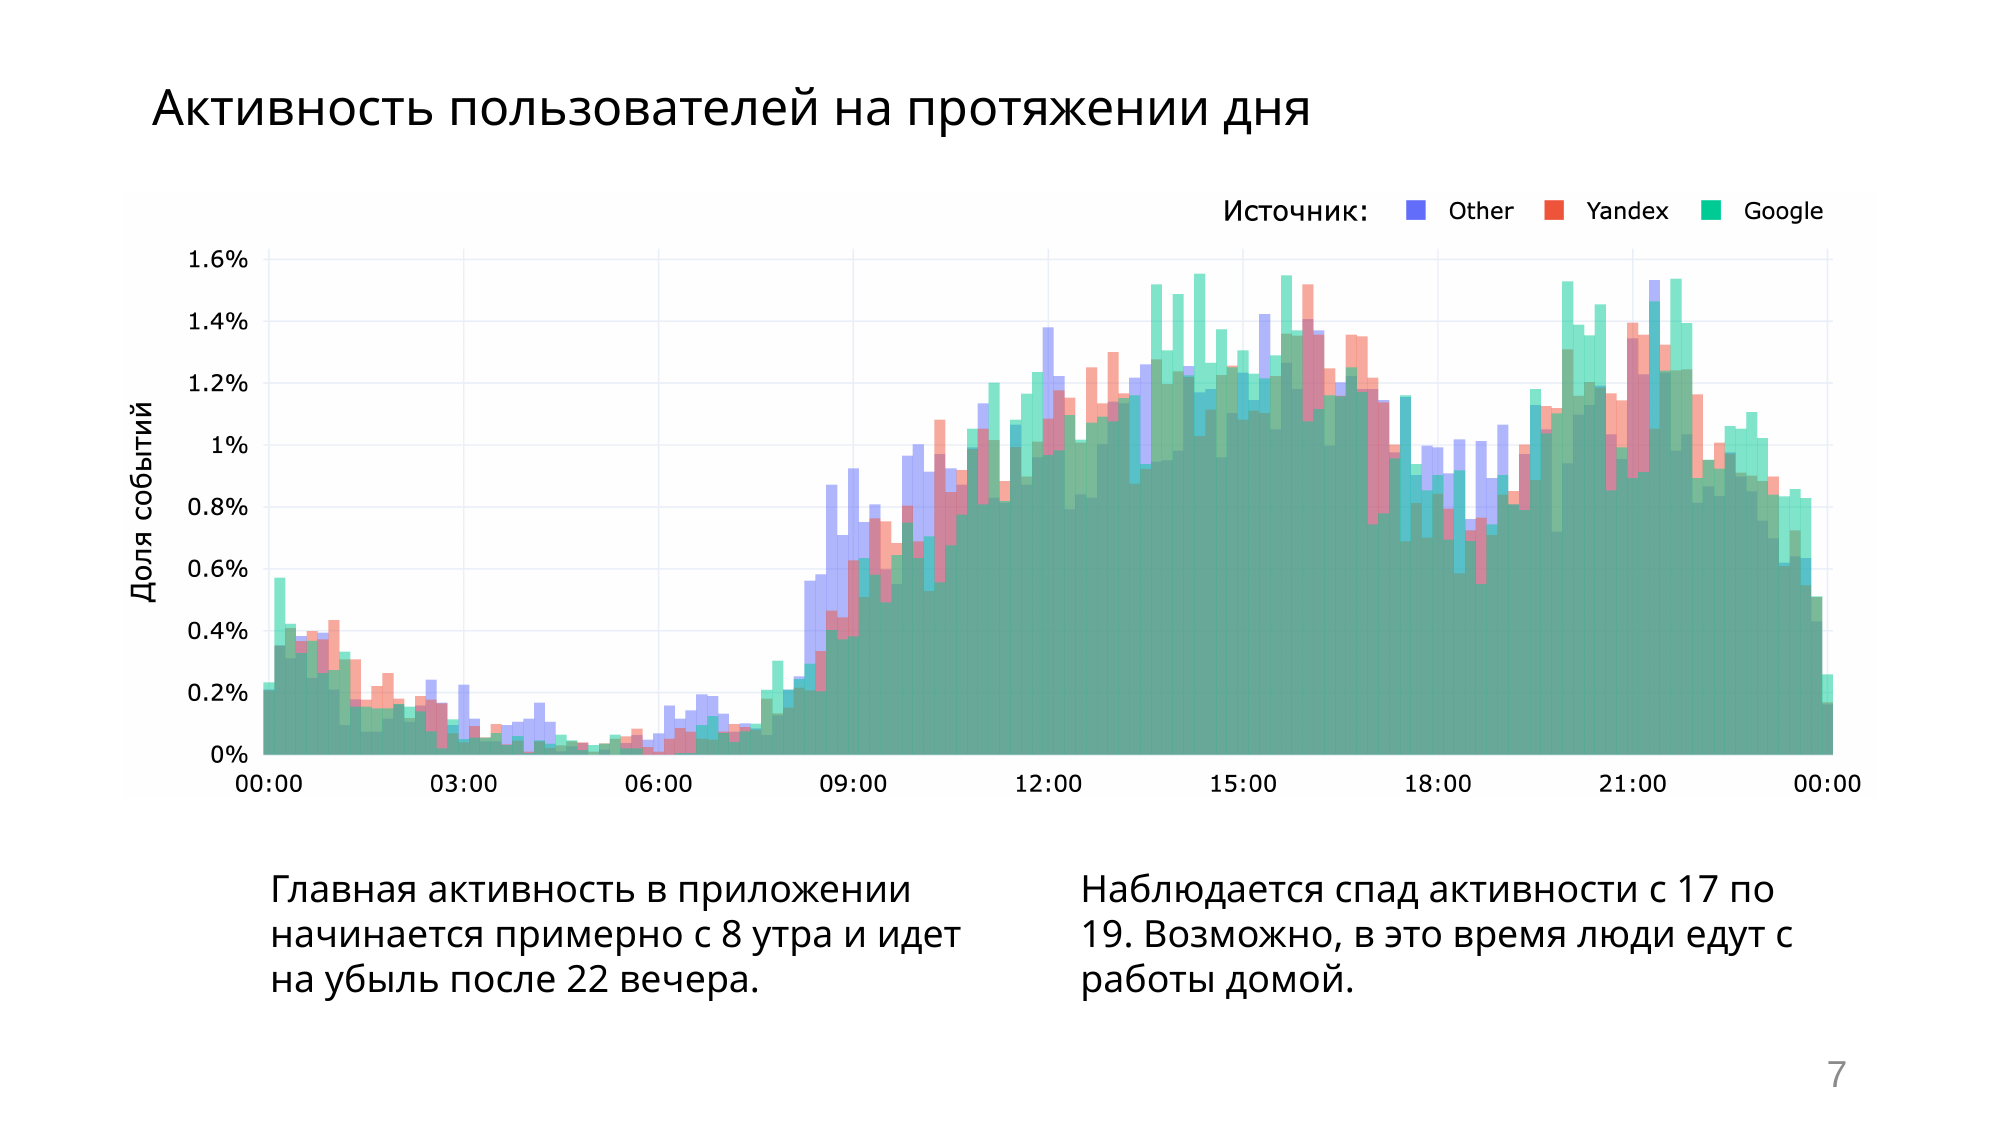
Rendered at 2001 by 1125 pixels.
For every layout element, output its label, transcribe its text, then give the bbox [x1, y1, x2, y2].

picture [123, 191, 1877, 798]
text_box Наблюдается спад активности с 17 по 19. Возможно, в это время люди едут с работы домой. [1065, 857, 1837, 1008]
text_box Главная активность в приложении начинается примерно с 8 утра и идет на убыль после 22 вечера. [255, 857, 985, 1008]
title Активность пользователей на протяжении дня [137, 0, 1863, 191]
slide_number 7 [1412, 1042, 1863, 1103]
